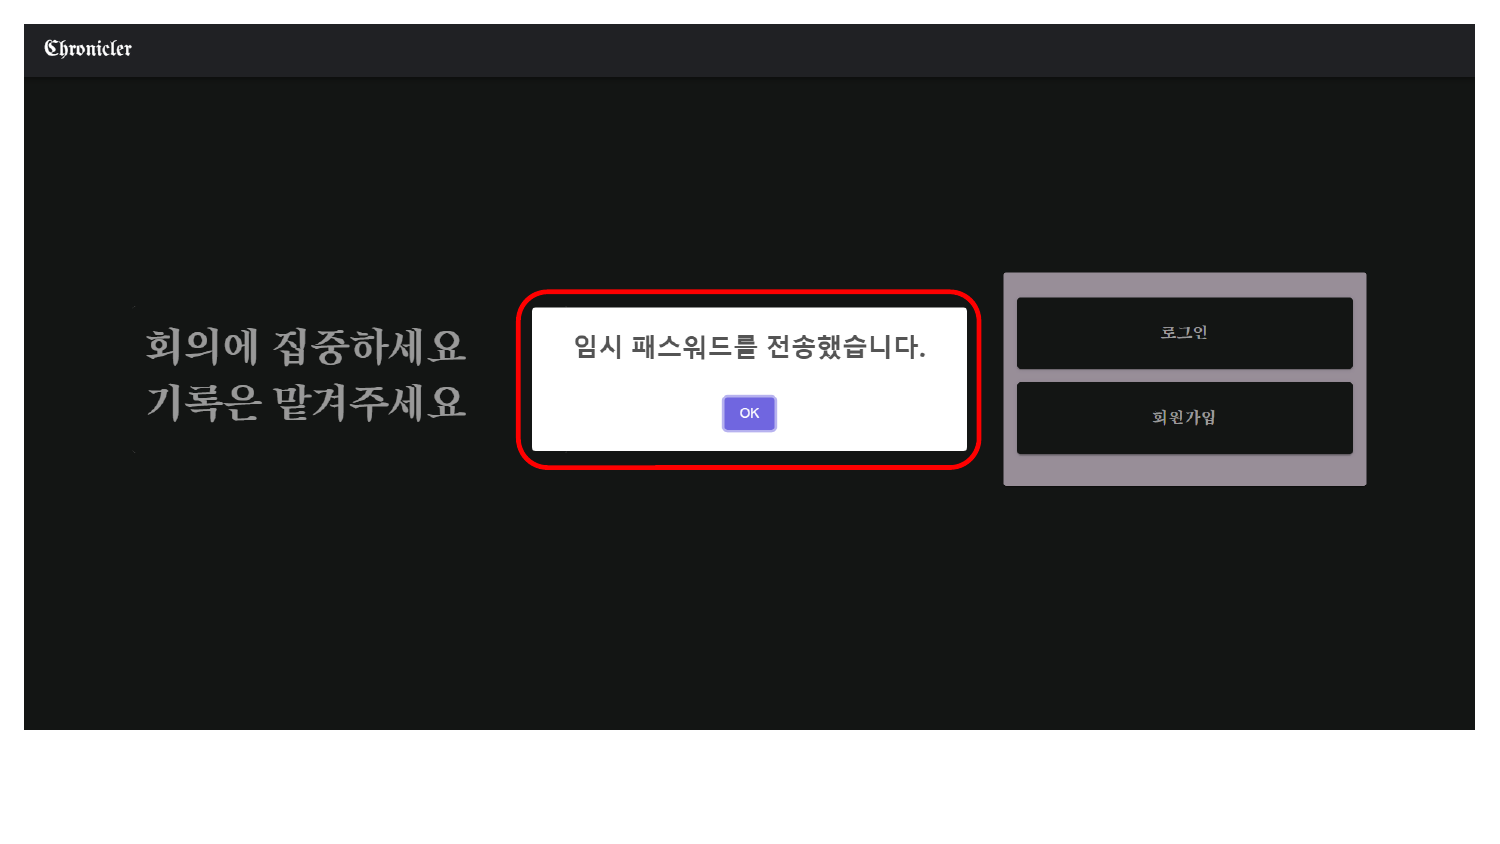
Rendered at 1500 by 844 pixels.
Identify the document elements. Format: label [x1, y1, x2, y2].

picture [24, 24, 1476, 731]
